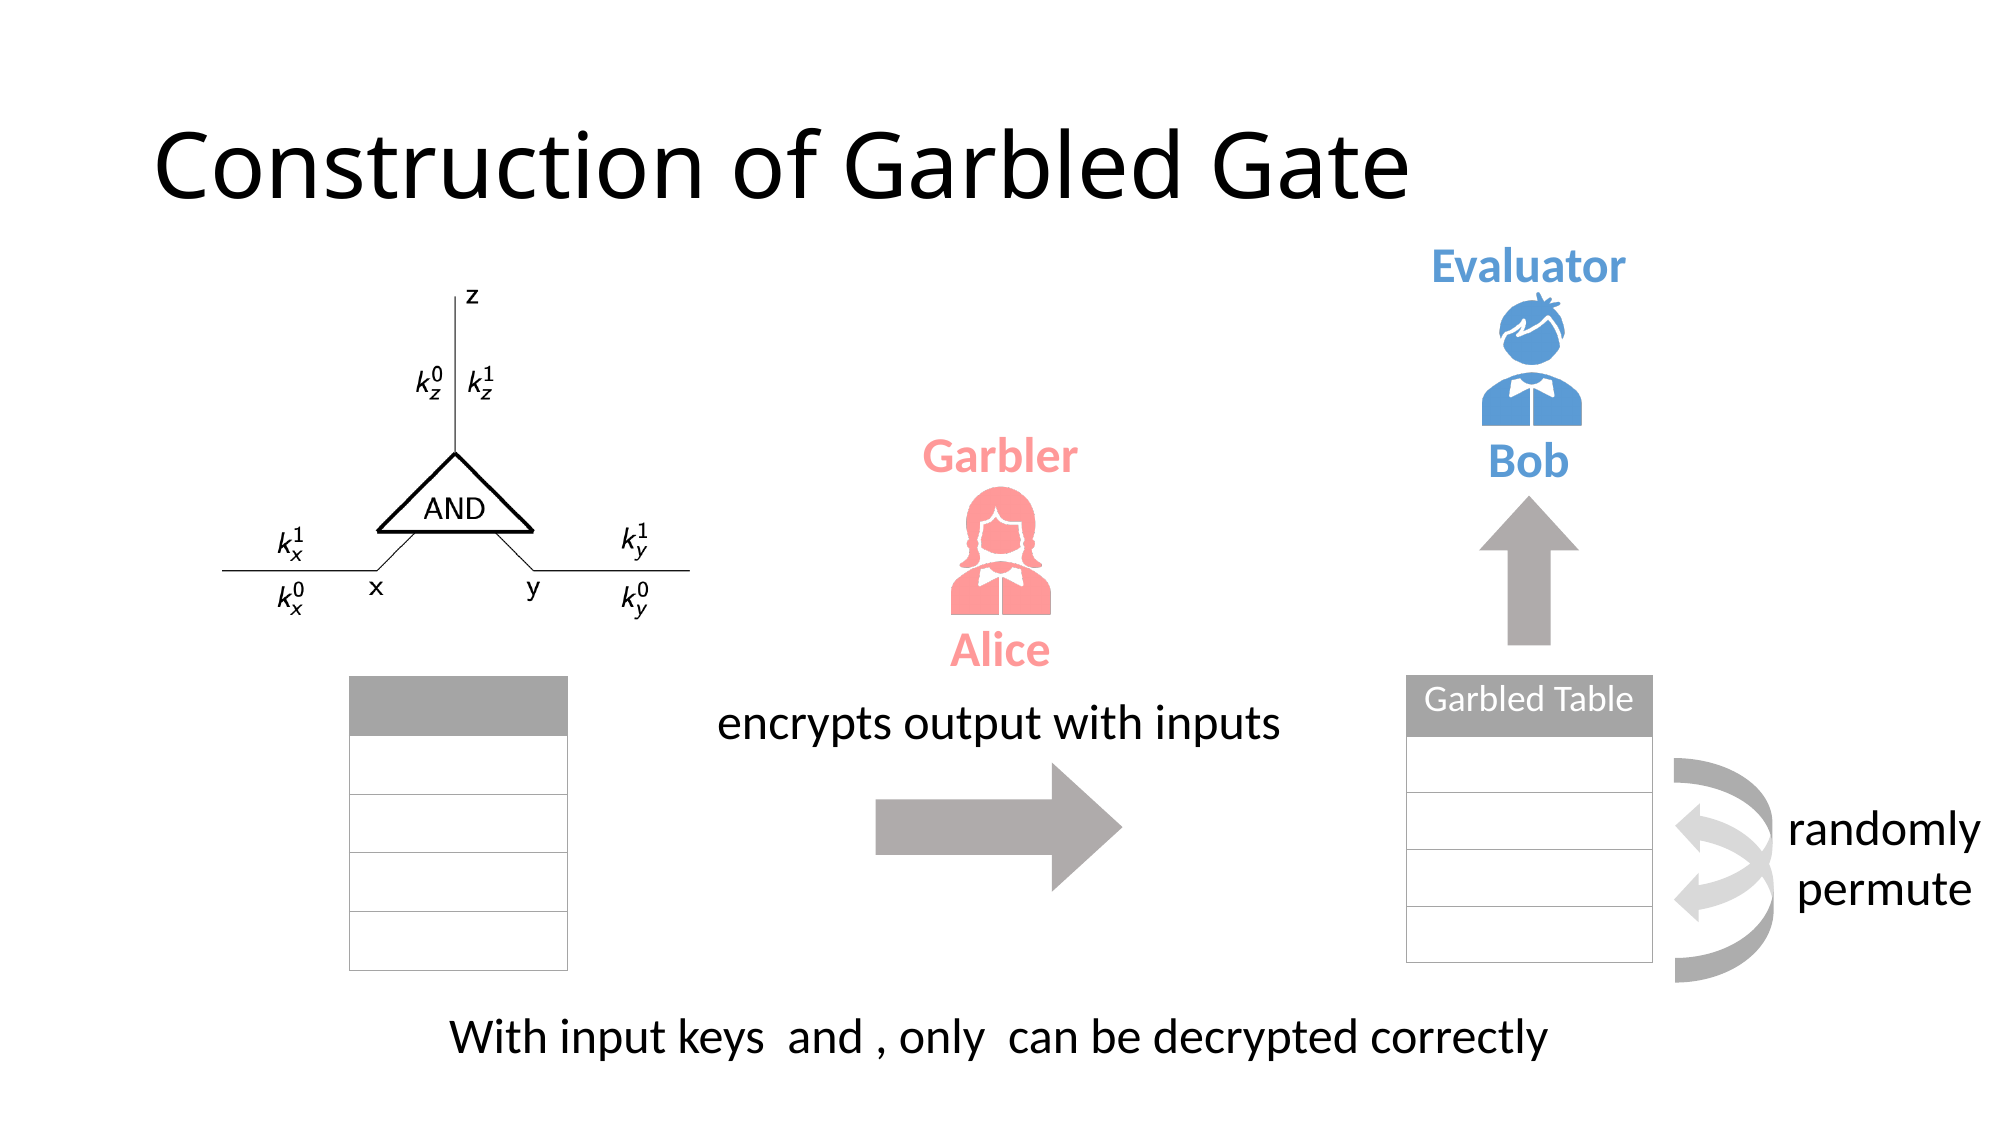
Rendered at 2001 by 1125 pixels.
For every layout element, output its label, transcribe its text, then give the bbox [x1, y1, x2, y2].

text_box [1361, 225, 1697, 646]
text_box encrypts output with inputs [632, 682, 1366, 757]
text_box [1673, 757, 2000, 983]
text_box [874, 760, 1125, 895]
text_box Construction of Garbled Gate [137, 59, 1863, 278]
picture [222, 287, 695, 634]
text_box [871, 415, 1130, 685]
